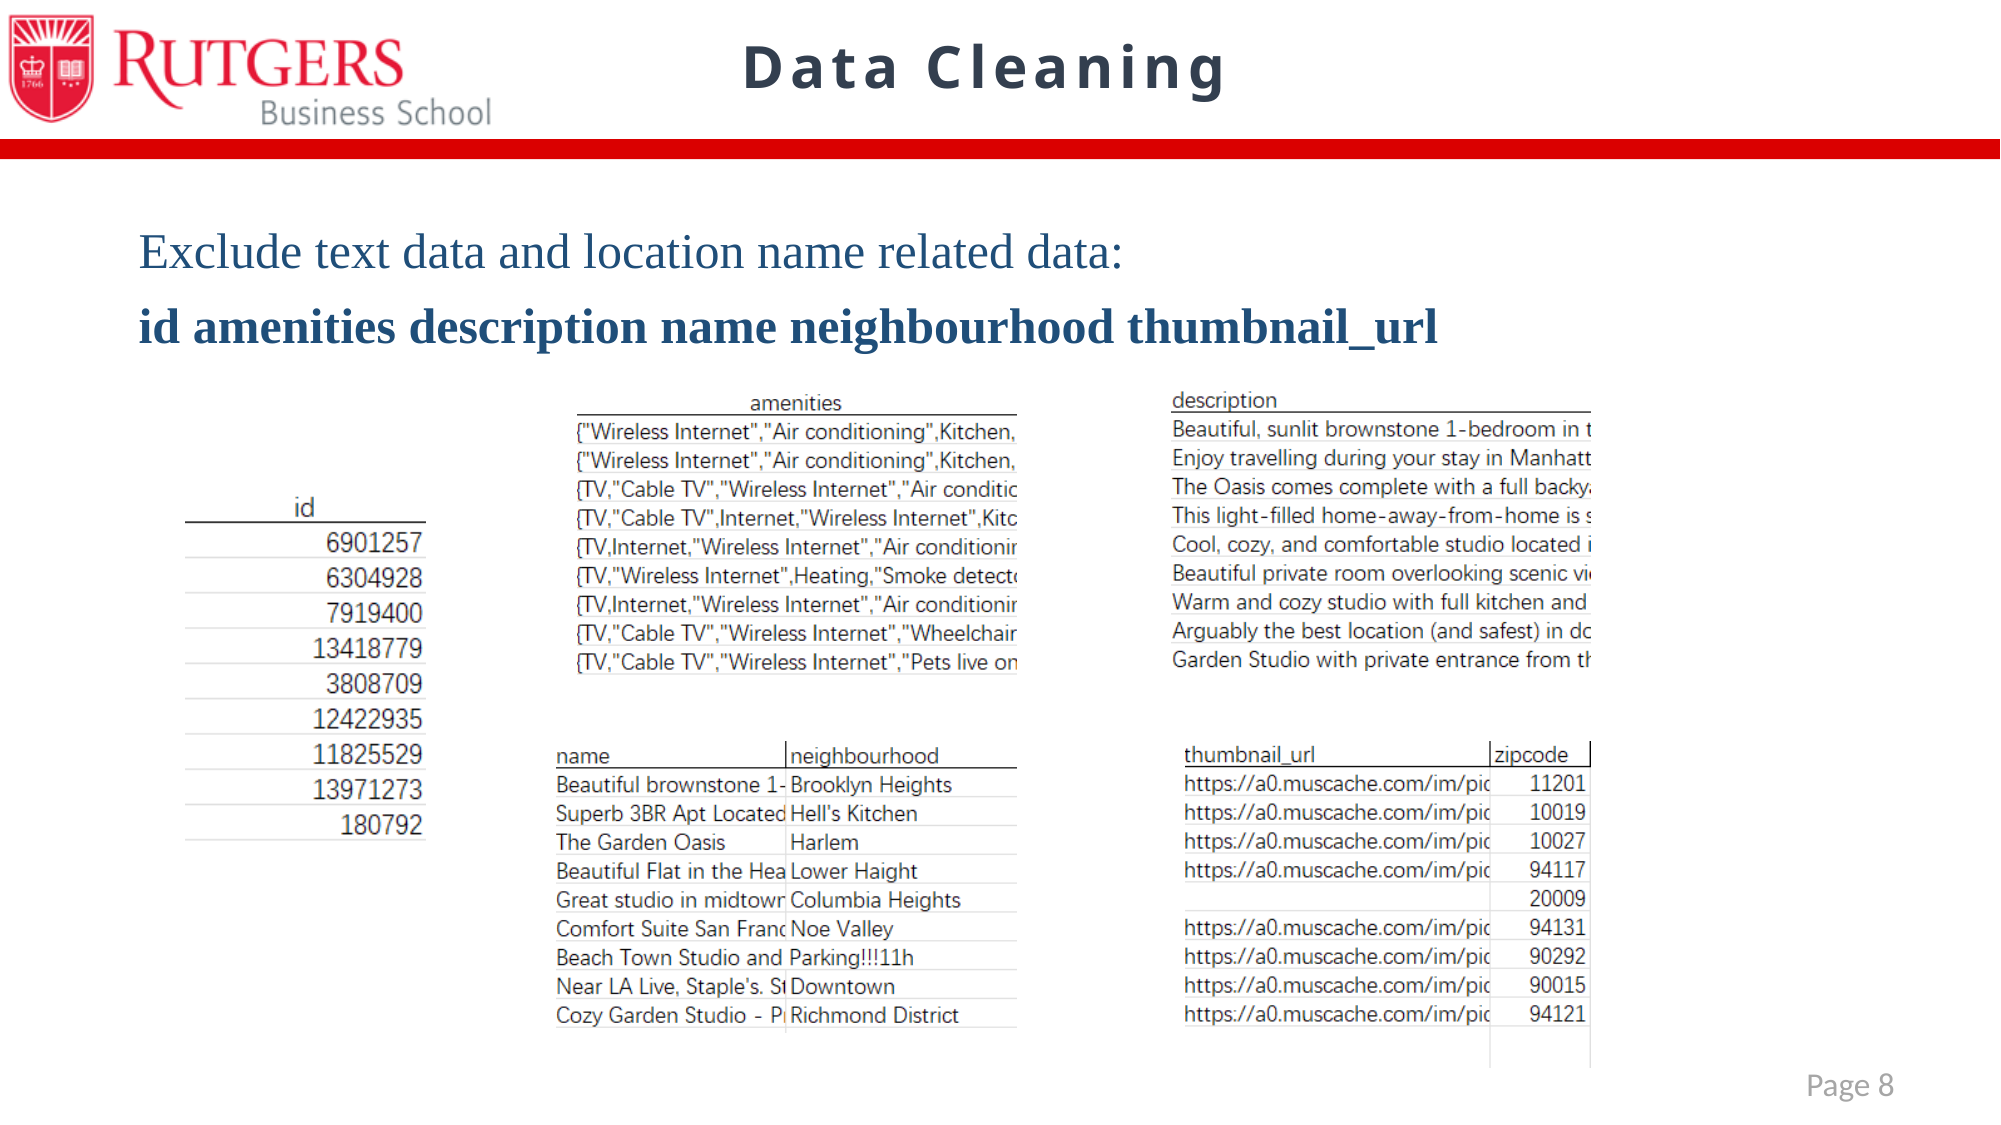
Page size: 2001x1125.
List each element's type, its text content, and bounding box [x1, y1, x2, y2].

text_box Data Cleaning [726, 22, 1241, 108]
picture [185, 491, 426, 850]
text_box Exclude text data and location name related data: [123, 210, 1938, 286]
picture [1185, 741, 1591, 1068]
picture [3, 6, 507, 138]
text_box id amenities description name neighbourhood thumbnail_url [123, 286, 1938, 362]
picture [1171, 384, 1591, 671]
picture [556, 388, 1017, 1033]
